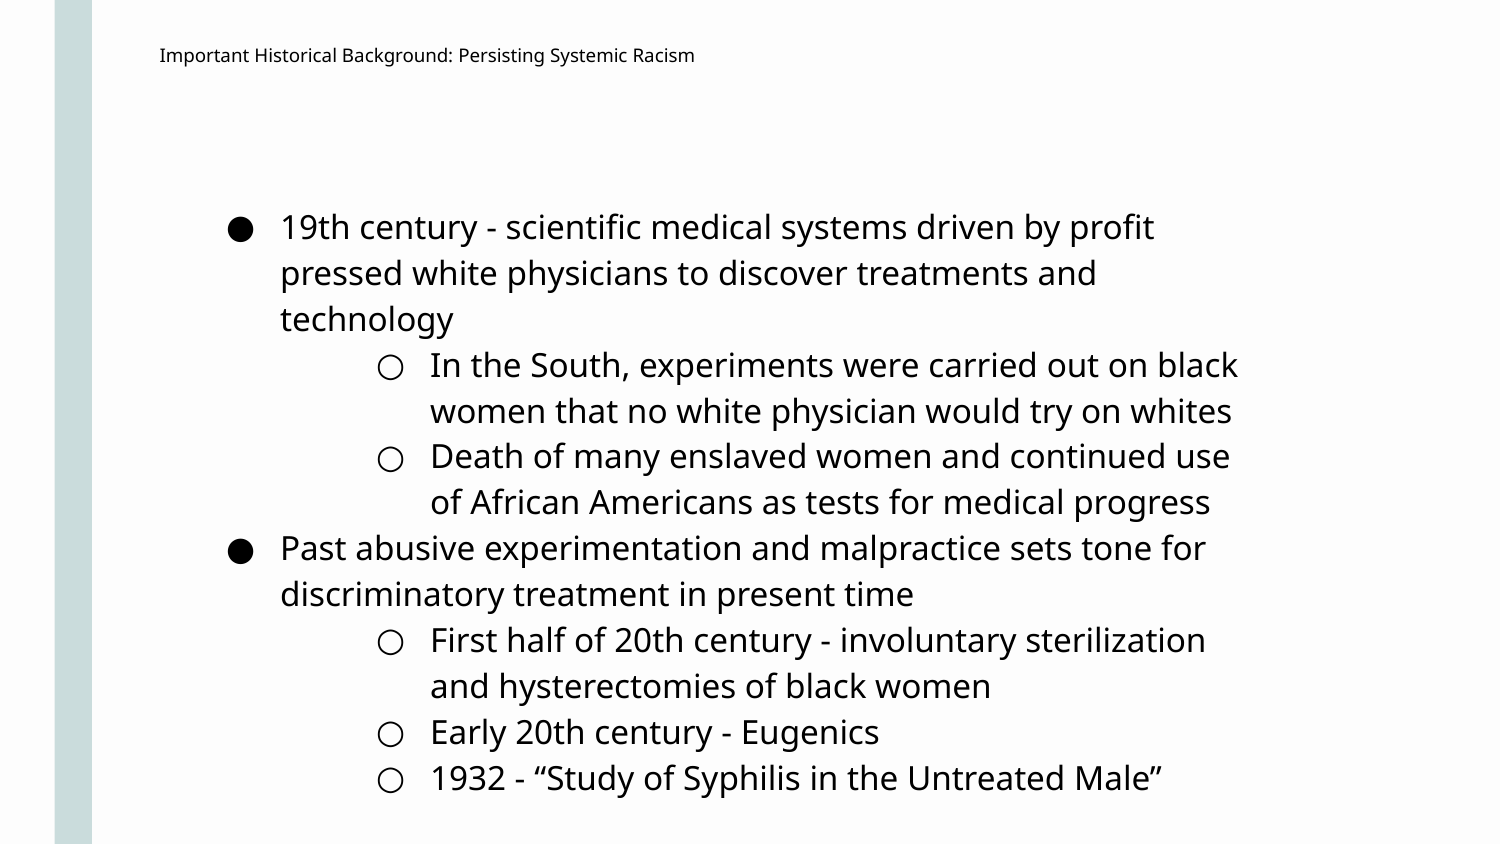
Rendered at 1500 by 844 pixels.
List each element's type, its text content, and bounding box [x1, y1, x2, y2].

title Important Historical Background: Persisting Systemic Racism [144, 28, 1487, 135]
list 19th century - scientific medical systems driven by profit pressed white physicians to discover treatments and technology In the South, experiments were carried out on black women that no white physician would try on whites Death of many enslaved women and continued use of African Americans as tests for medical progress Past abusive experimentation and malpractice sets tone for discriminatory treatment in present time First half of 20th century - involuntary sterilization and hysterectomies of black women Early 20th century - Eugenics 1932 - “Study of Syphilis in the Untreated Male” [190, 185, 1281, 812]
